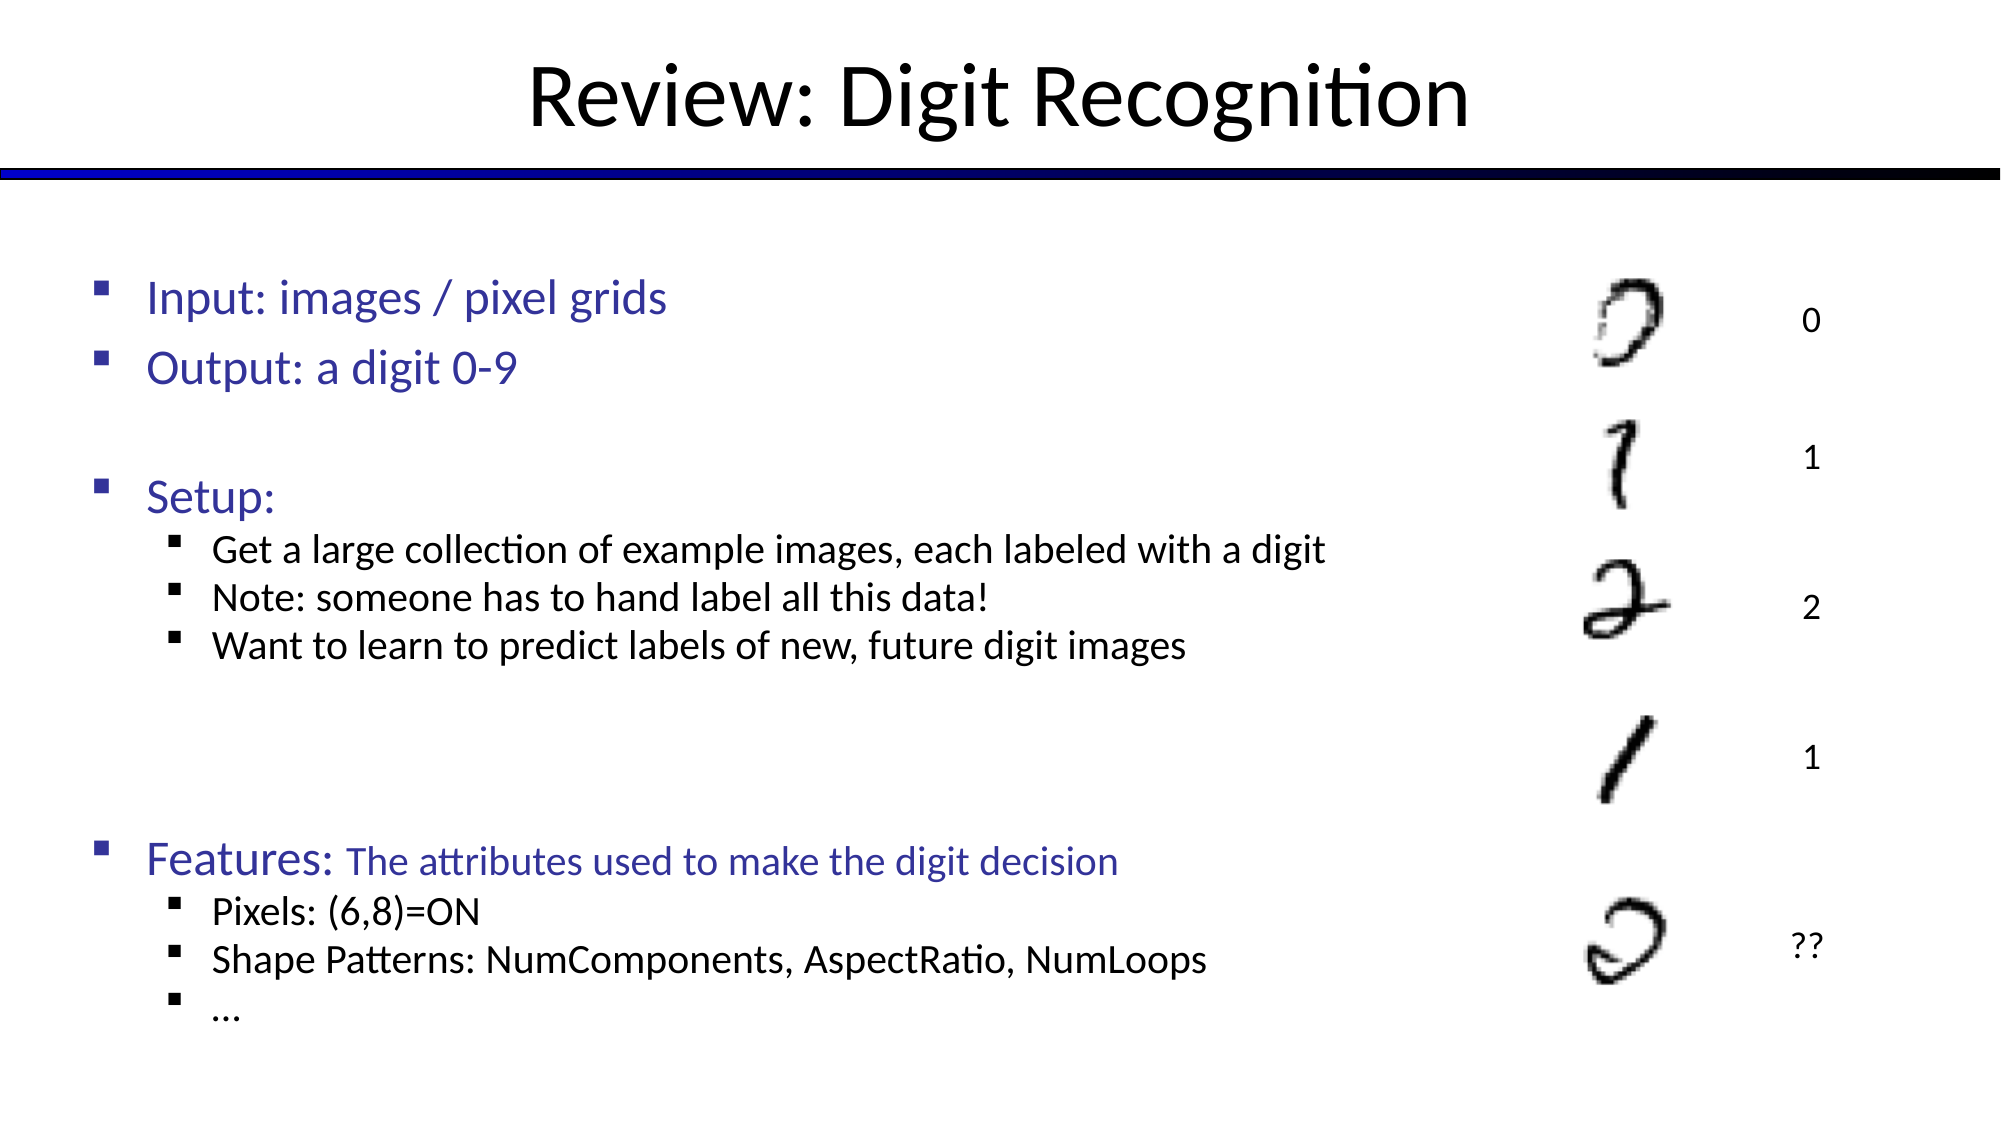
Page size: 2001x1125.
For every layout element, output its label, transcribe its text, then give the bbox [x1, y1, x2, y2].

picture [1567, 699, 1676, 811]
text_box 0 [1787, 287, 1850, 348]
list Input: images / pixel grids Output: a digit 0-9 Setup: Get a large collection of example images, each labeled with a digit Note: someone has to hand label all this data! Want to learn to predict labels of new, future digit images Features: The attributes used to make the digit decision Pixels: (6,8)=ON Shape Patterns: NumComponents, AspectRatio, NumLoops … [74, 257, 1388, 1001]
text_box 1 [1787, 724, 1850, 785]
picture [1573, 887, 1676, 1001]
title Review: Digit Recognition [0, 0, 2000, 184]
picture [1587, 274, 1672, 369]
text_box ?? [1775, 913, 1875, 973]
picture [1574, 412, 1665, 511]
text_box 2 [1787, 574, 1850, 635]
picture [1574, 549, 1677, 649]
text_box 1 [1787, 424, 1850, 485]
